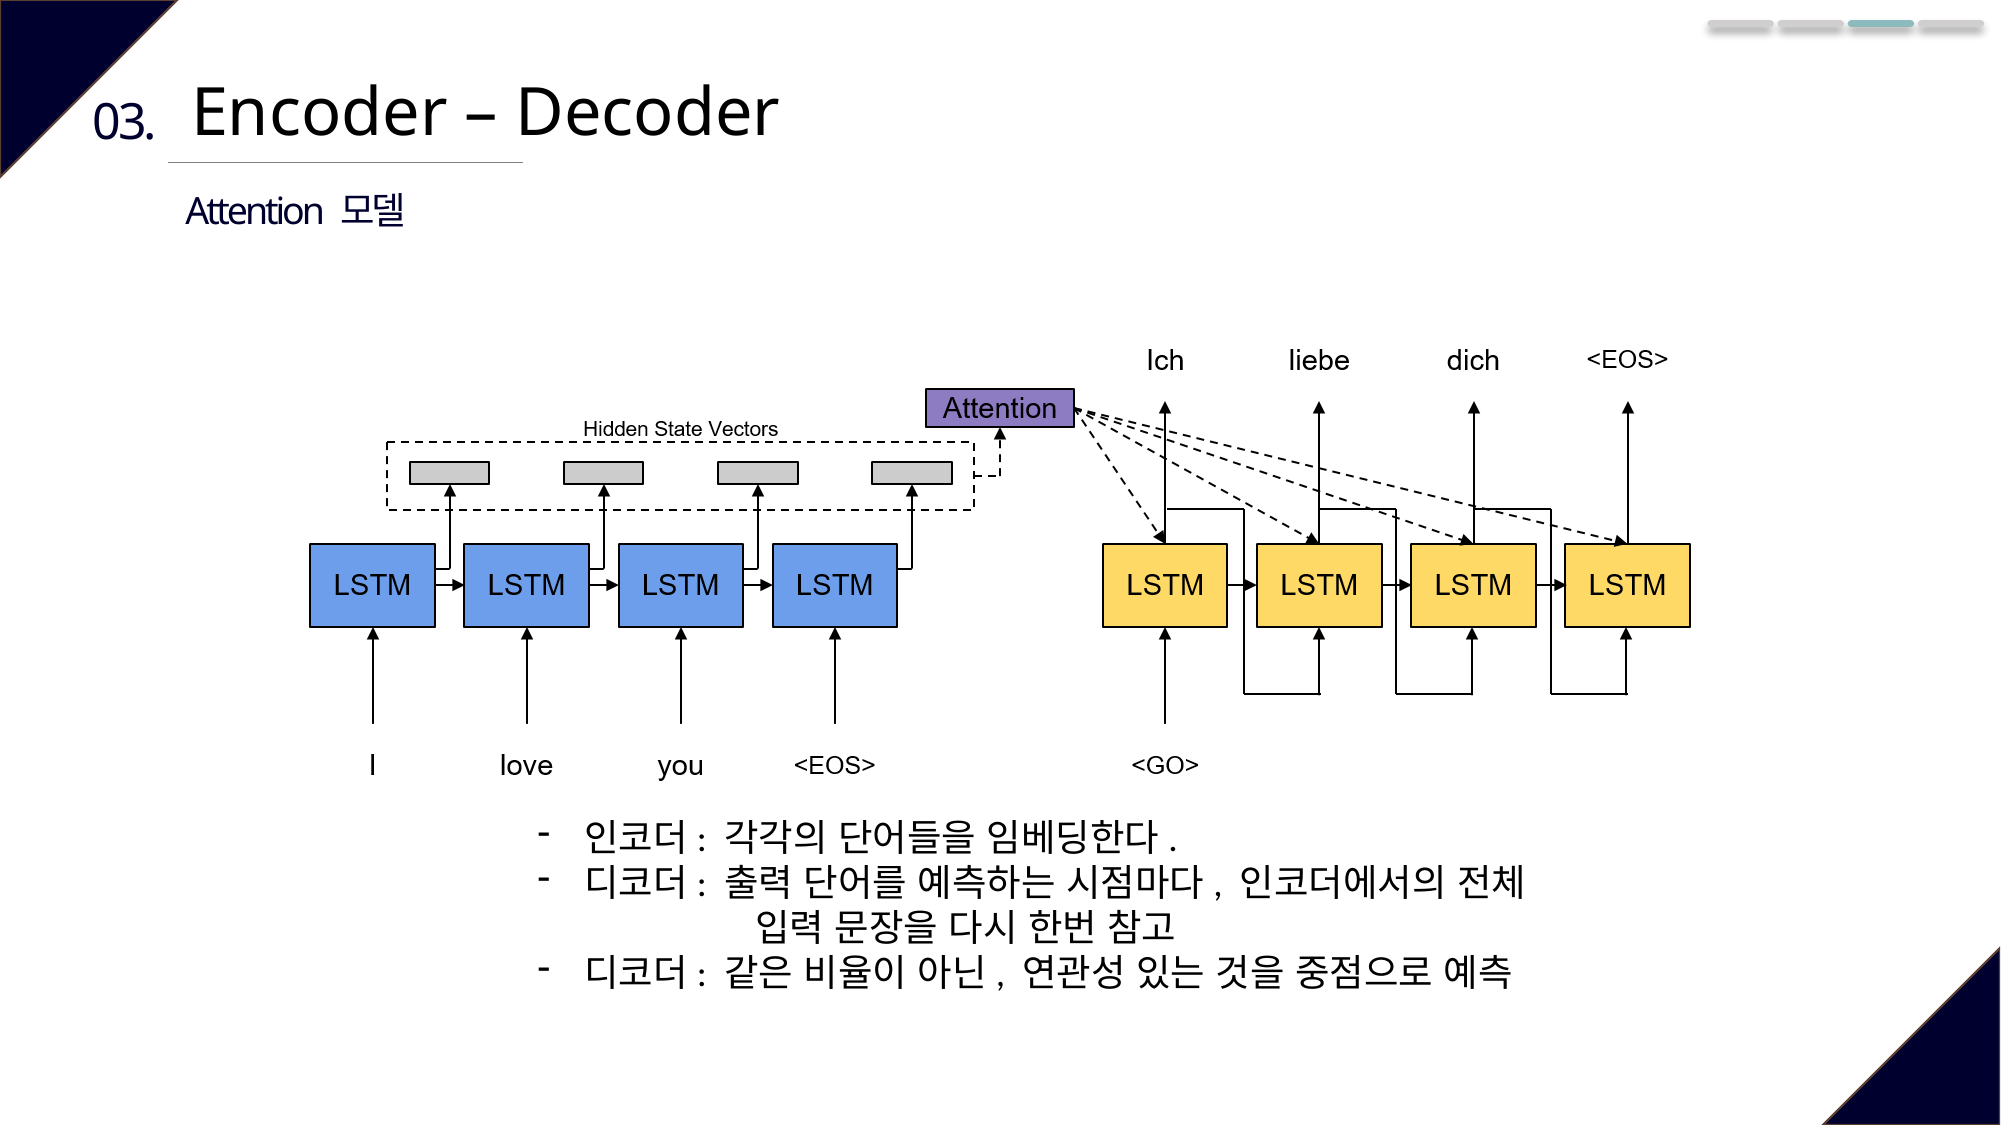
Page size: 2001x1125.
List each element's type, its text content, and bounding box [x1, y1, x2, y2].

text_box Encoder – Decoder [176, 61, 797, 157]
text_box 인코더: 각각의 단어들을 임베딩한다. 디코더: 출력 단어를 예측하는 시점마다, 인코더에서의 전체 입력 문장을 다시 한번 참고 디코더: 같은 비율이 아닌, 연관성 있는 것을 중점으로 예측 [522, 807, 1604, 1001]
text_box 03. [78, 81, 172, 157]
picture [309, 318, 1691, 807]
text_box Attention 모델 [170, 179, 422, 240]
